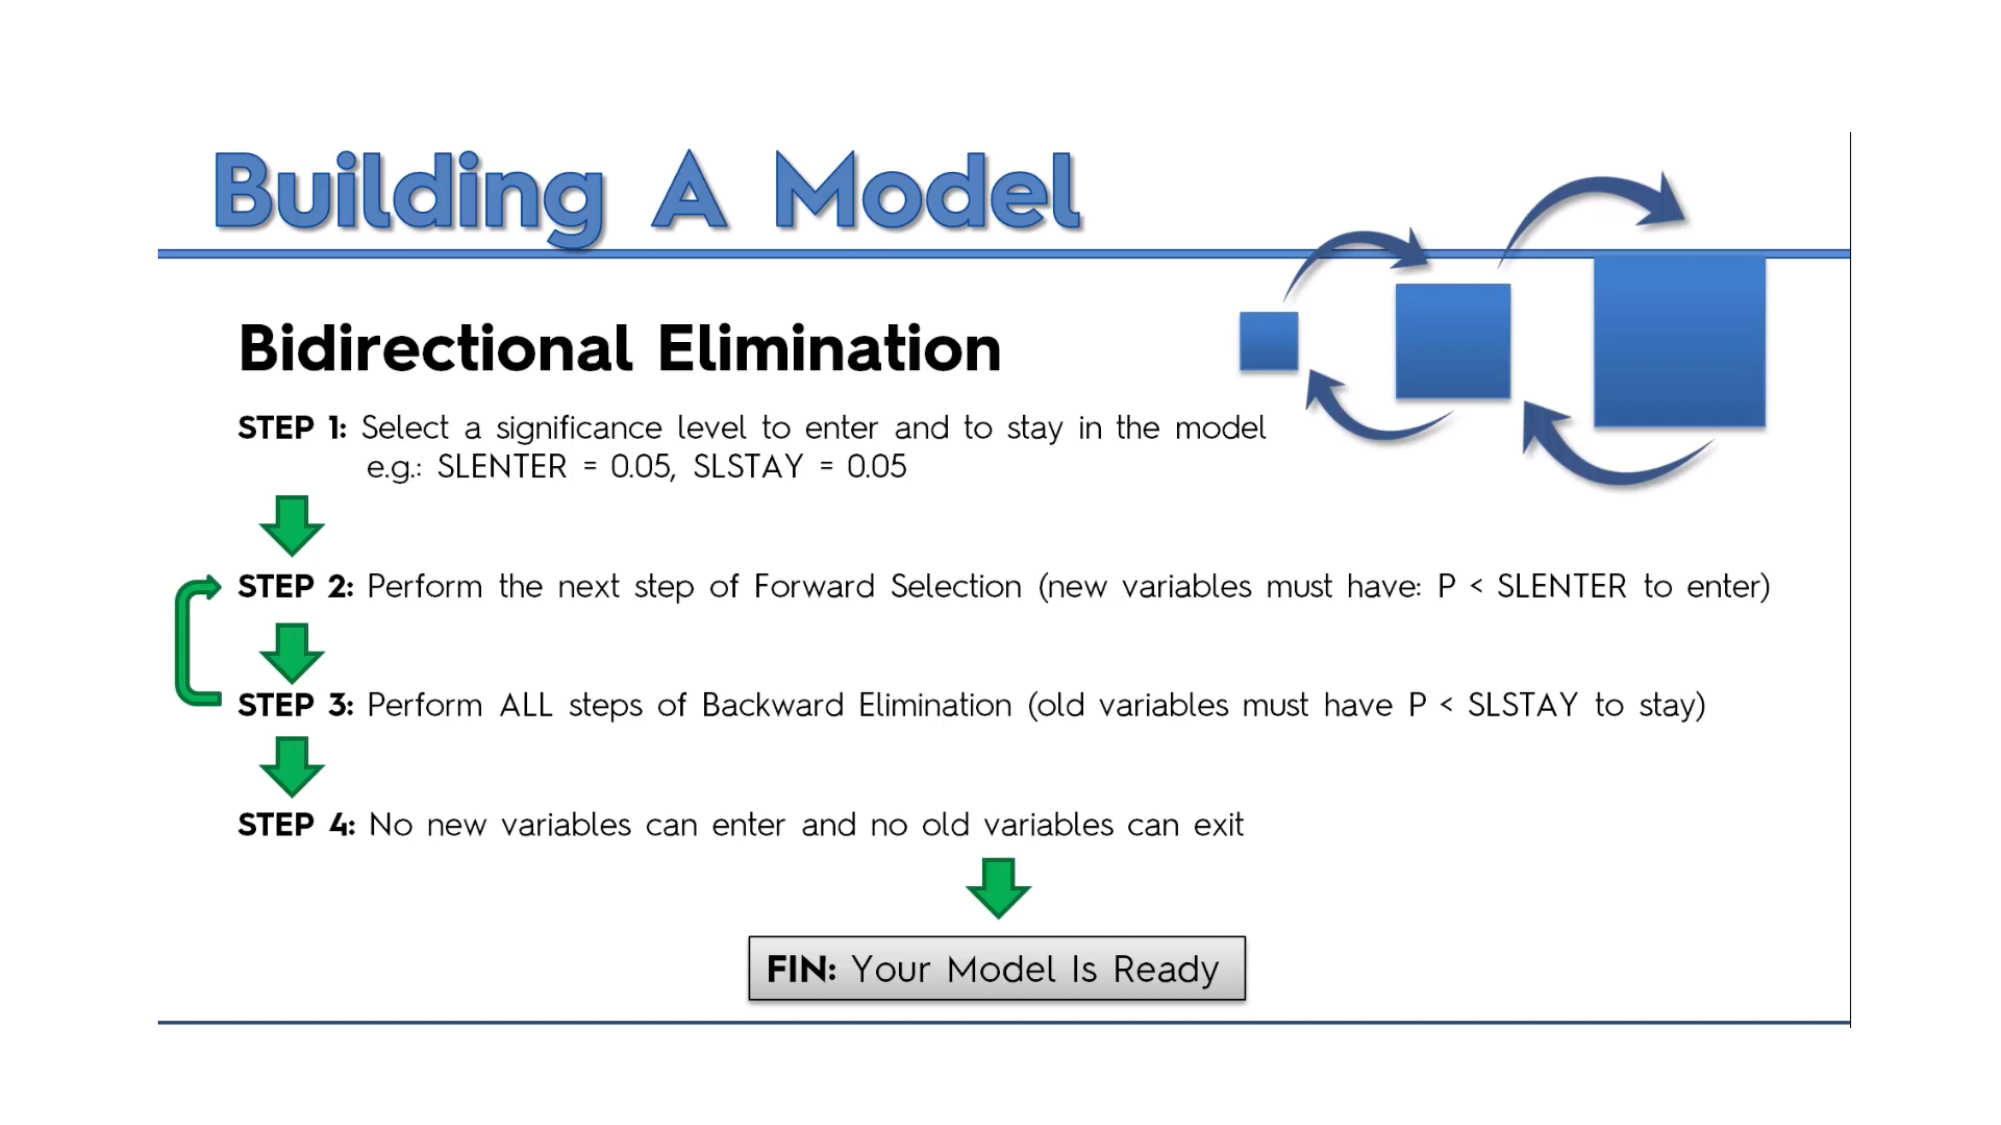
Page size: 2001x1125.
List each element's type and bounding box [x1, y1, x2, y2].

picture [157, 132, 1852, 1028]
